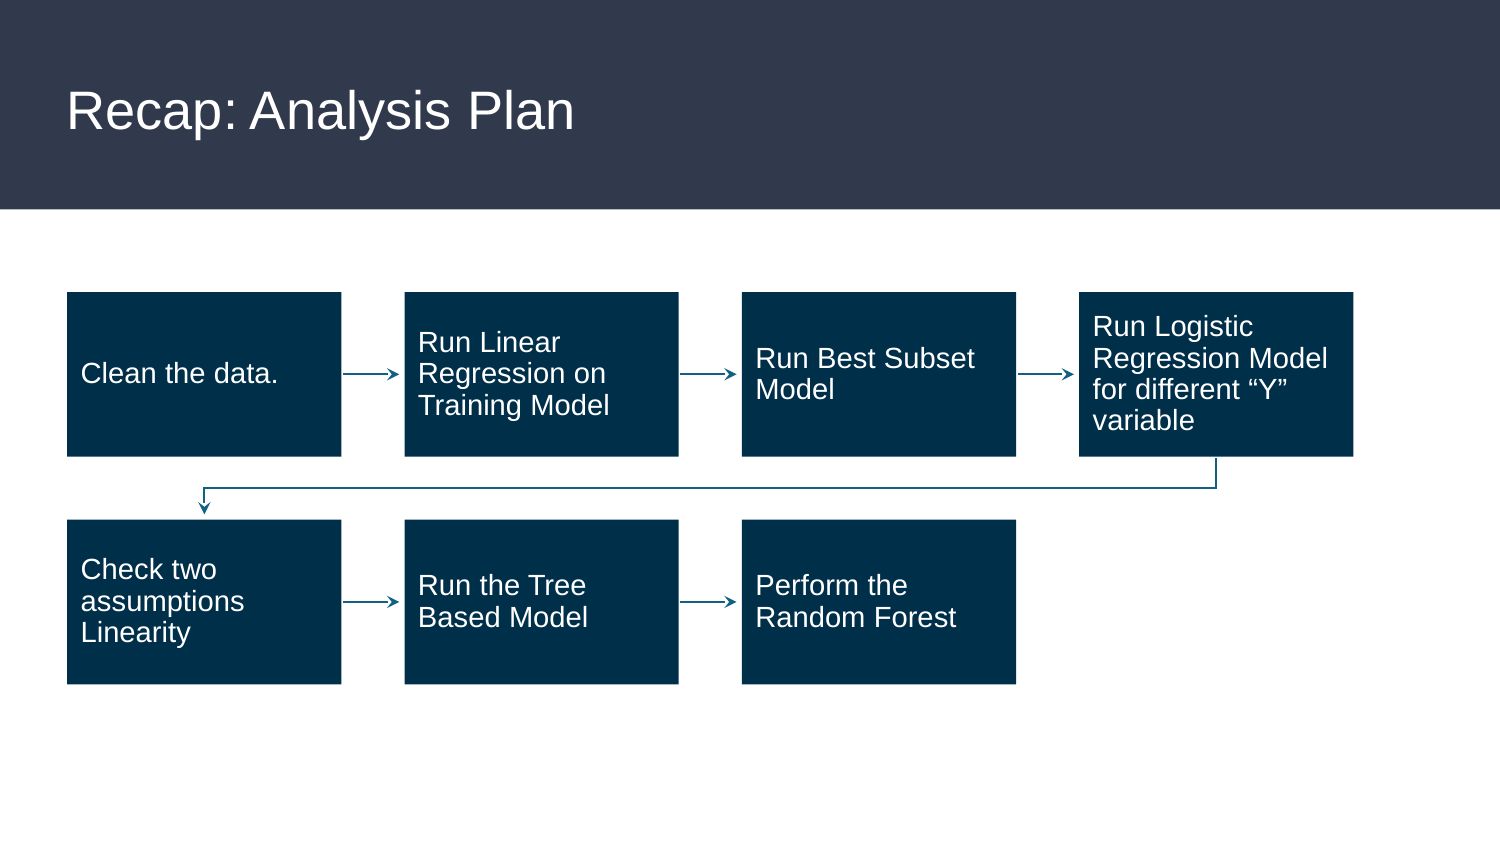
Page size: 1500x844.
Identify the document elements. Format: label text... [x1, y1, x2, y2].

text_box [12, 210, 1500, 722]
title Recap: Analysis Plan [51, 60, 1449, 163]
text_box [66, 291, 1354, 685]
